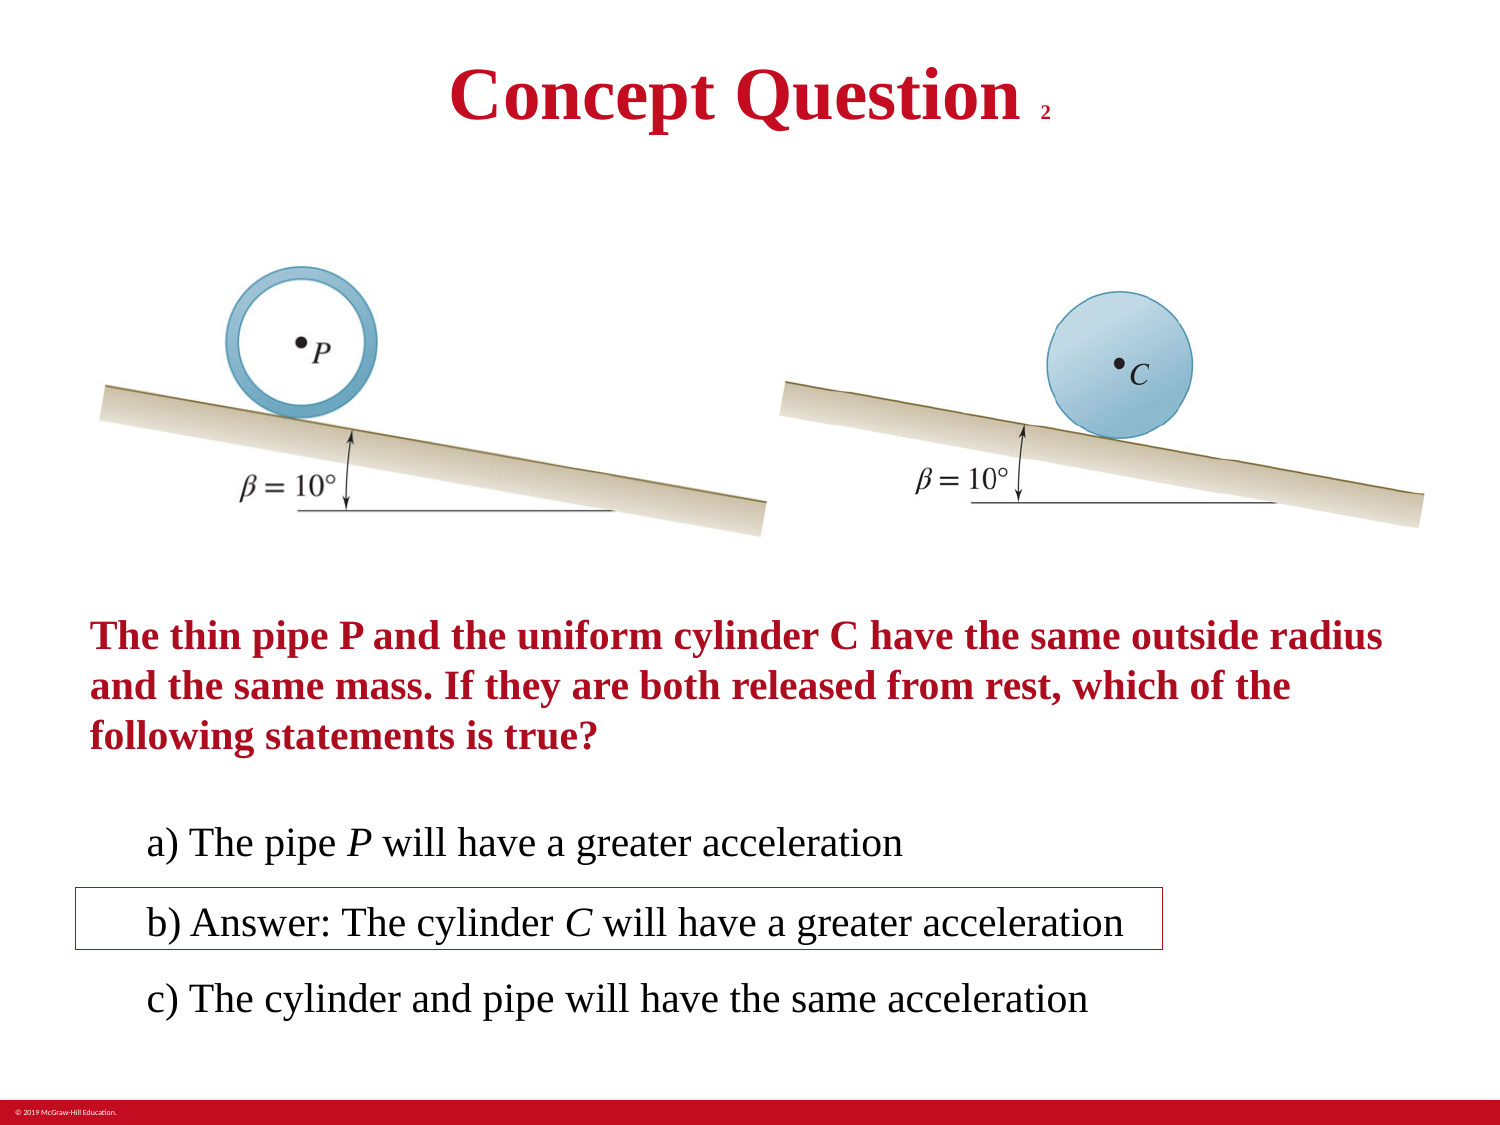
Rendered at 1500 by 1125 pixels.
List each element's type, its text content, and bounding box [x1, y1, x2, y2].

list a) The pipe P will have a greater acceleration [75, 807, 1163, 870]
picture [97, 266, 768, 538]
list The thin pipe P and the uniform cylinder C have the same outside radius and the same mass. If they are both released from rest, which of the following statements is true? [75, 600, 1425, 790]
title Concept Question 2 [75, 37, 1425, 138]
picture [778, 288, 1426, 528]
list c) The cylinder and pipe will have the same acceleration [75, 963, 1163, 1025]
list b) Answer: The cylinder C will have a greater acceleration [75, 887, 1163, 950]
